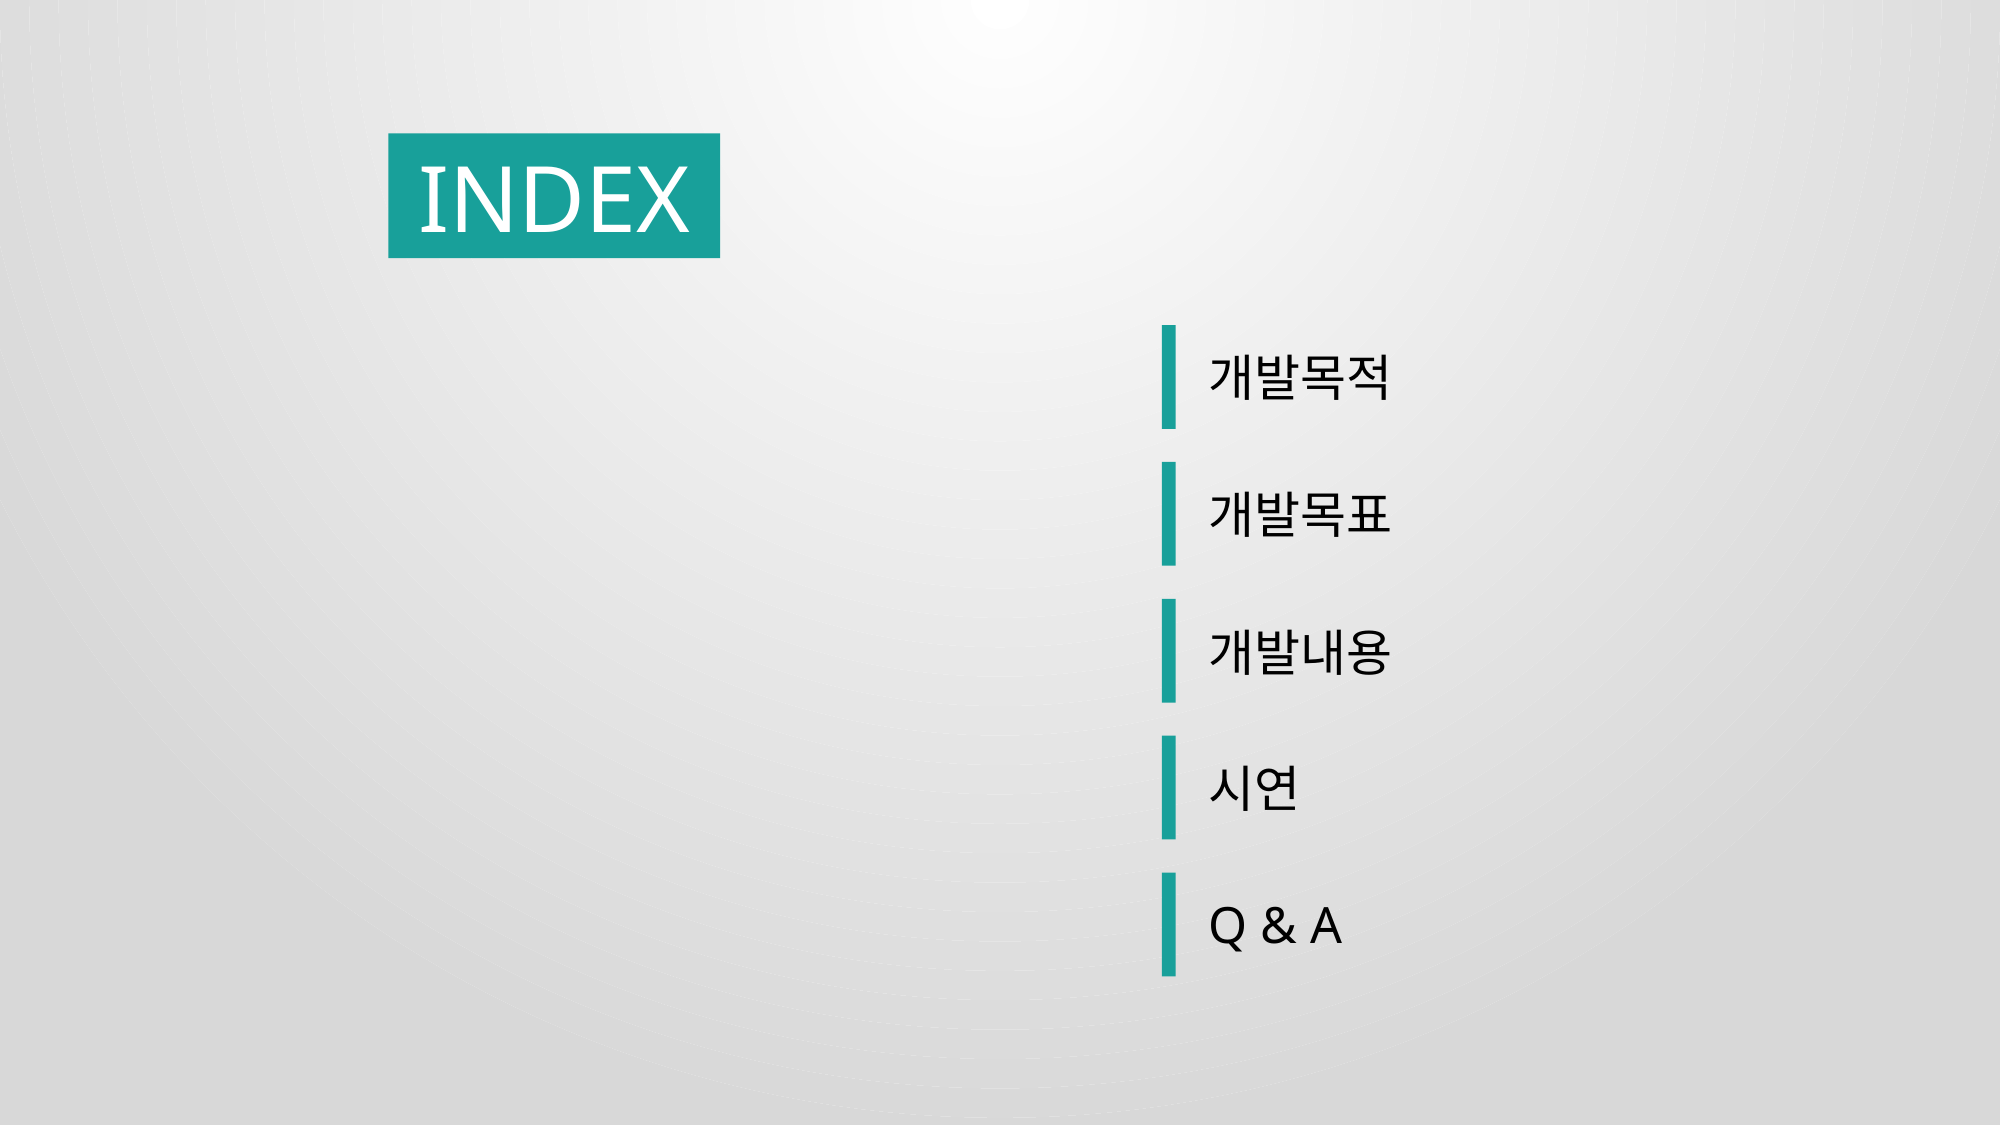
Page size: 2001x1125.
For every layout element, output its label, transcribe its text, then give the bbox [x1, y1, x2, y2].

text_box [1161, 324, 1177, 430]
text_box INDEX [388, 133, 721, 259]
text_box [1161, 735, 1177, 841]
text_box 시연 [1193, 750, 1725, 825]
text_box [1161, 598, 1177, 704]
text_box [1161, 461, 1177, 567]
text_box 개발내용 [1193, 613, 1725, 689]
text_box 개발목적 [1193, 339, 1725, 414]
text_box [1161, 872, 1177, 977]
text_box Q & A [1193, 886, 1725, 962]
text_box 개발목표 [1193, 476, 1725, 552]
